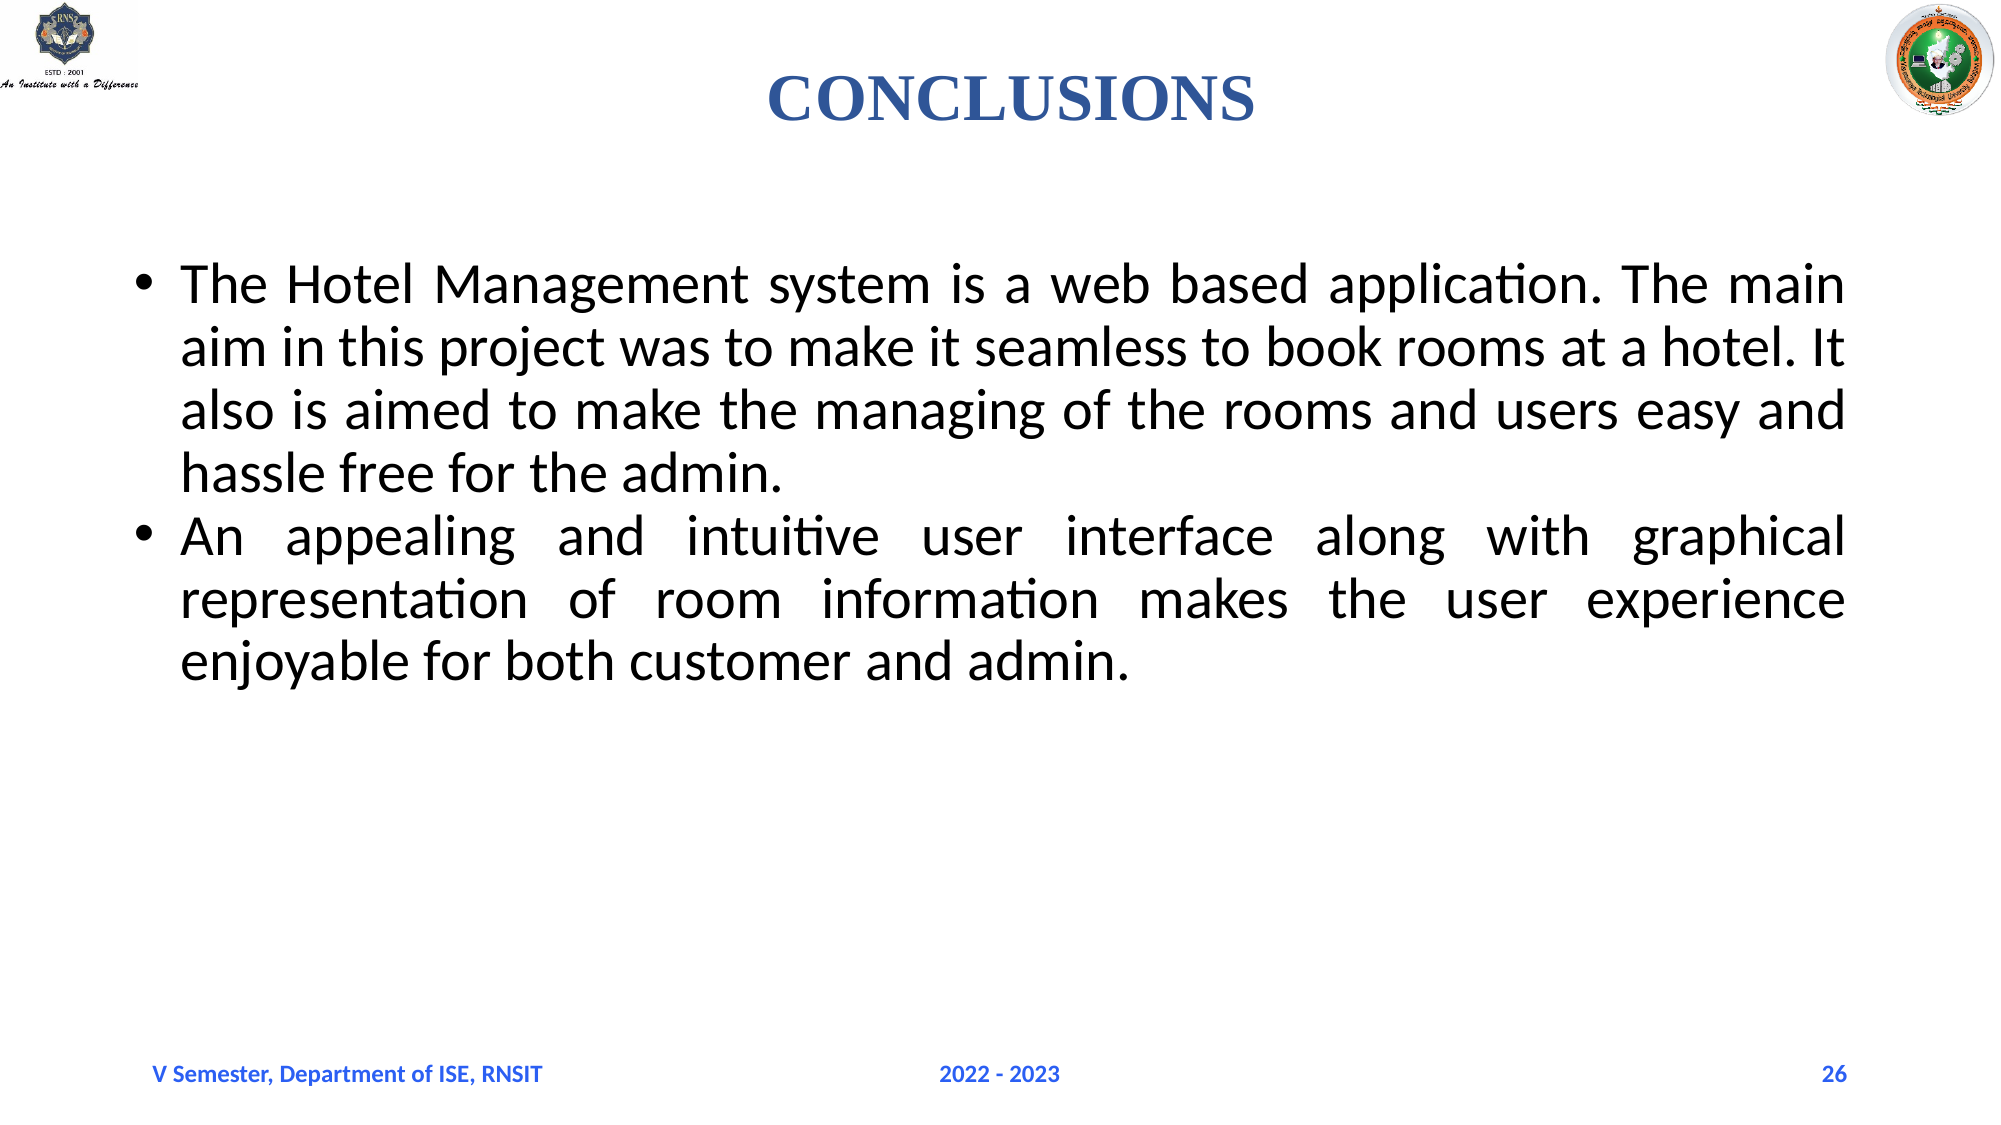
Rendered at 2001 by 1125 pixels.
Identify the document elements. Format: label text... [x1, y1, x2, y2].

list The Hotel Management system is a web based application. The main aim in this project was to make it seamless to book rooms at a hotel. It also is aimed to make the managing of the rooms and users easy and hassle free for the admin. An appealing and intuitive user interface along with graphical representation of room information makes the user experience enjoyable for both customer and admin. [102, 246, 1863, 879]
slide_number 26 [1412, 1042, 1863, 1103]
footer 2022 - 2023 [662, 1042, 1338, 1103]
picture [0, 0, 138, 90]
picture [1882, 2, 1997, 117]
title CONCLUSIONS [137, 55, 1886, 173]
slide_number V Semester, Department of ISE, RNSIT [137, 1042, 662, 1103]
